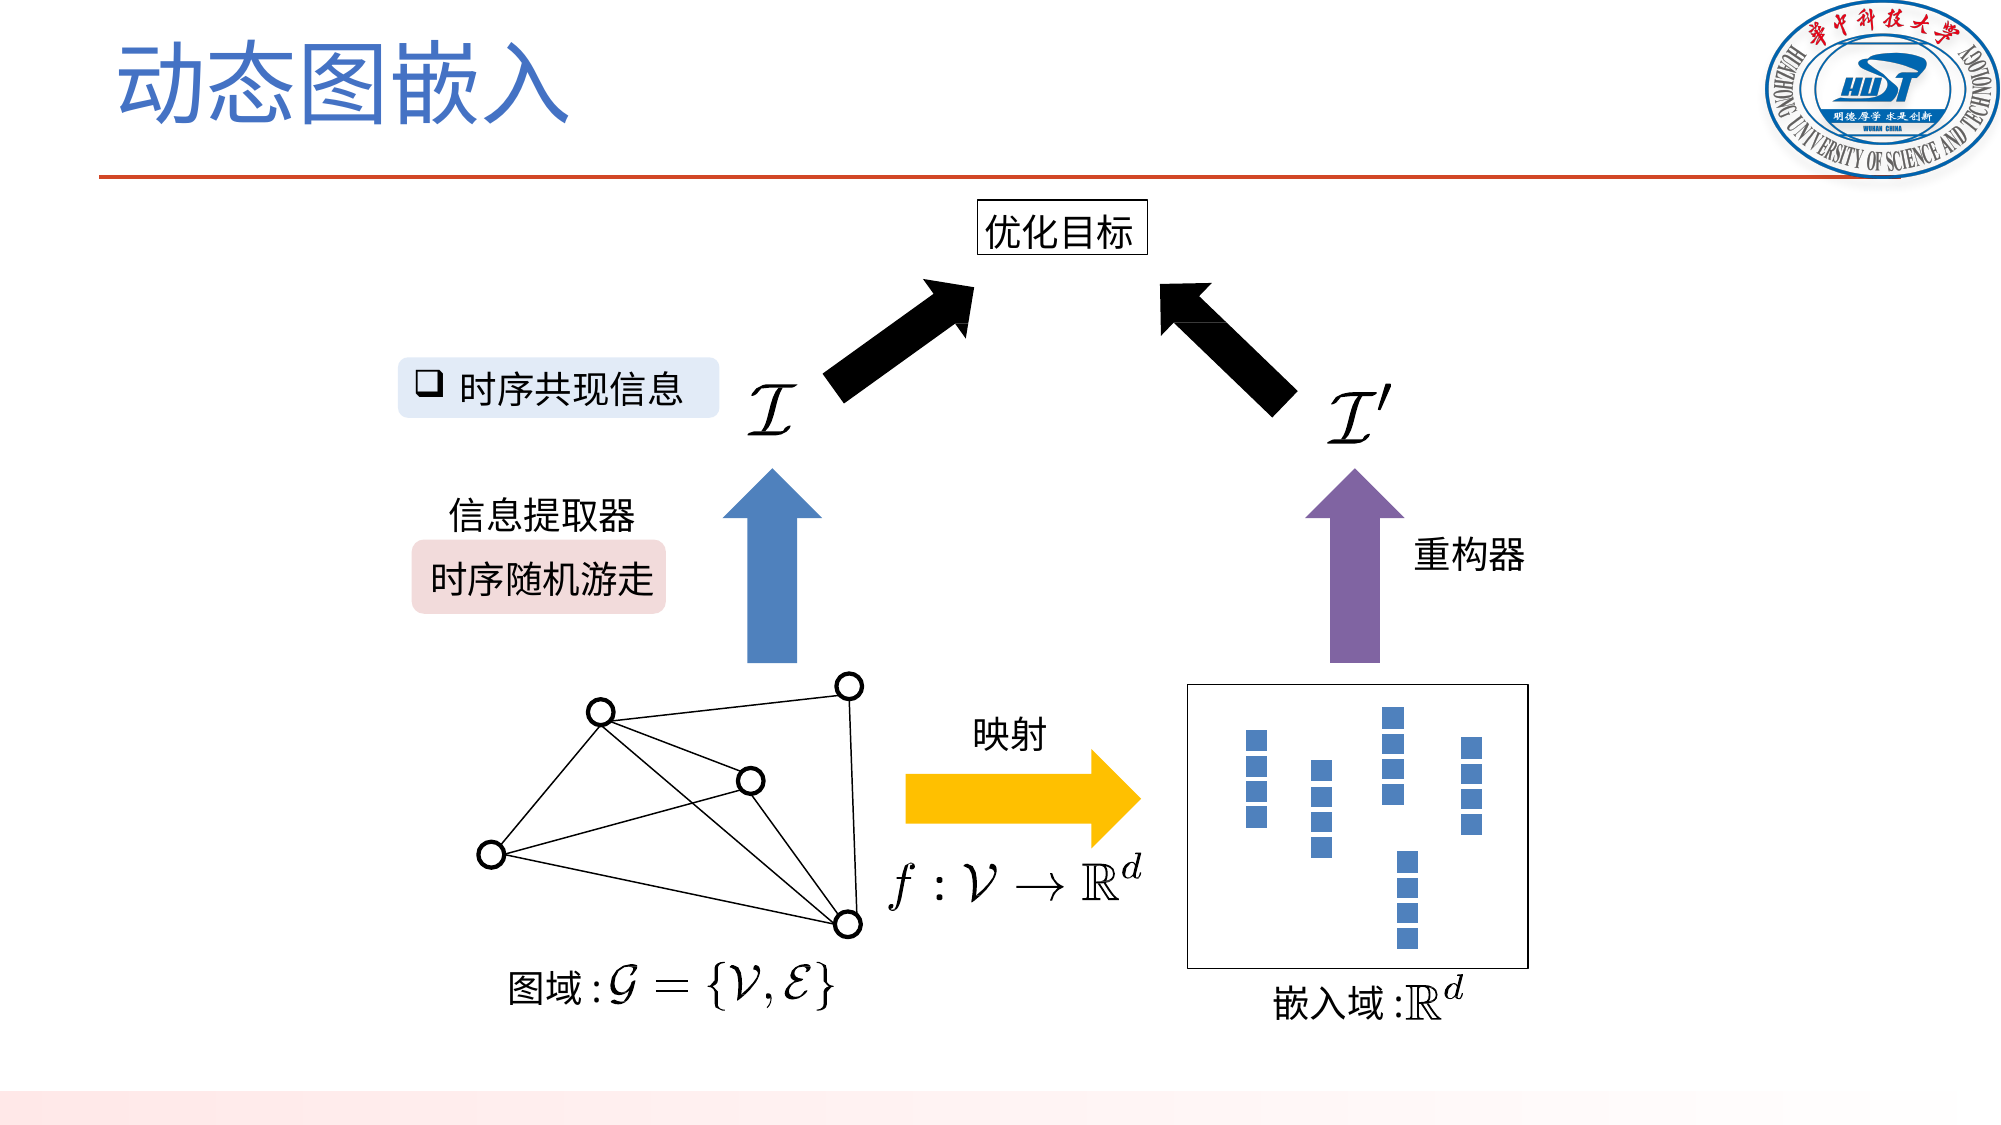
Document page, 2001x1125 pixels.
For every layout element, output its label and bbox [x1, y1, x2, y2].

text_box [1444, 974, 1463, 1000]
text_box [1270, 980, 1399, 1025]
text_box [729, 965, 761, 1001]
text_box [816, 961, 834, 1011]
text_box [1411, 531, 1529, 577]
text_box [397, 357, 720, 418]
text_box [505, 964, 597, 1010]
text_box [822, 278, 975, 404]
text_box [977, 200, 1148, 255]
text_box [1305, 468, 1405, 663]
text_box [970, 711, 1050, 757]
text_box [722, 468, 823, 664]
text_box [766, 993, 772, 1009]
text_box [1159, 282, 1298, 418]
text_box [963, 863, 997, 903]
text_box [1082, 863, 1119, 901]
text_box [936, 894, 943, 901]
text_box [1122, 852, 1142, 879]
text_box [610, 964, 638, 1005]
text_box [747, 384, 798, 436]
text_box [1327, 392, 1377, 444]
text_box [1187, 684, 1529, 969]
text_box [888, 862, 915, 911]
text_box [411, 491, 666, 614]
text_box [478, 673, 863, 938]
text_box [1405, 985, 1442, 1020]
text_box [707, 961, 725, 1011]
text_box [1016, 873, 1064, 901]
title [99, 0, 1825, 177]
text_box [784, 964, 811, 1000]
text_box [905, 748, 1142, 849]
picture [1765, 0, 2000, 179]
text_box [1377, 383, 1391, 411]
text_box [936, 877, 943, 883]
